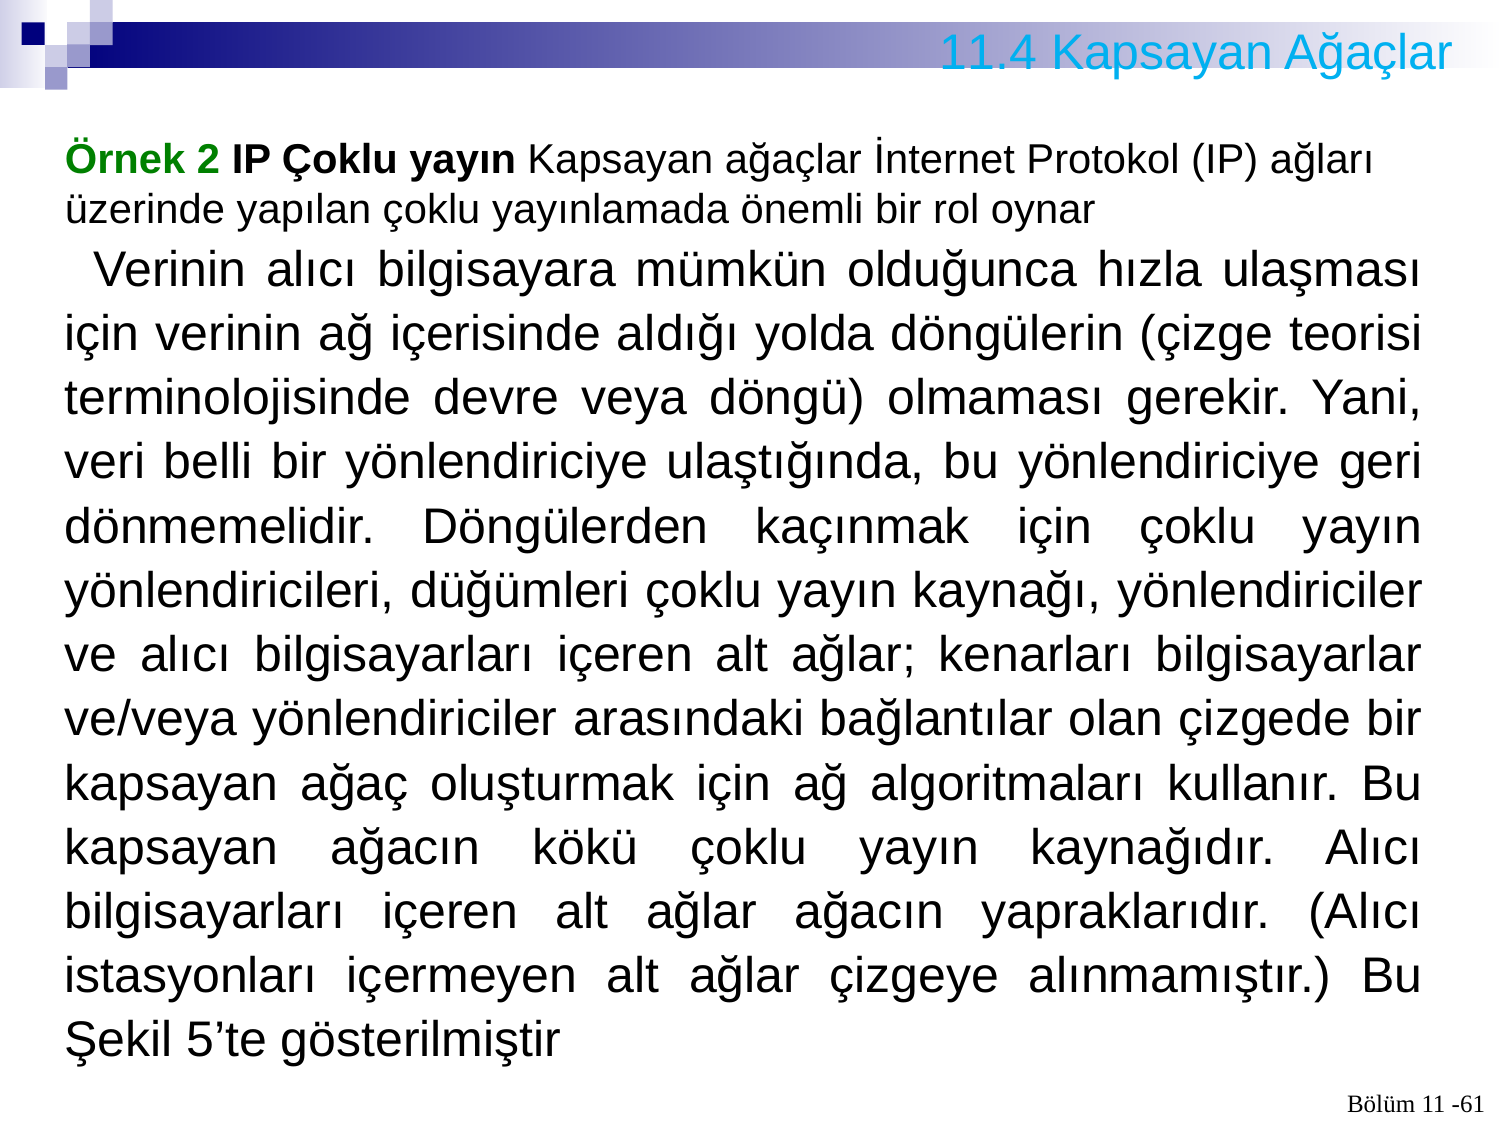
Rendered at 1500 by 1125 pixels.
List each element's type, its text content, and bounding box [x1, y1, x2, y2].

text_box 11.4 Kapsayan Ağaçlar [924, 11, 1497, 73]
text_box Verinin alıcı bilgisayara mümkün olduğunca hızla ulaşması için verinin ağ içerisinde al­dığı yolda döngülerin (çizge teorisi terminolojisinde devre veya döngü) olmaması gerekir. Yani, veri belli bir yönlendiriciye ulaştığında, bu yönlendiriciye geri dönmemelidir. Döngülerden kaçınmak için çoklu yayın yönlendiricileri, düğümleri çoklu yayın kaynağı, yön­lendiriciler ve alıcı bilgisayarları içeren alt ağlar; kenarları bilgisayarlar ve/veya yönlendiriciler arasındaki bağlantılar olan çizgede bir kapsayan ağaç oluşturmak için ağ algoritmaları kullanır. Bu kapsayan ağacın kökü çoklu yayın kaynağıdır. Alıcı bilgisayarları içeren alt ağlar ağacın yapraklarıdır. (Alıcı istasyonları içermeyen alt ağlar çizgeye alınmamıştır.) Bu Şekil 5’te gösterilmiştir [50, 224, 1438, 1074]
text_box Örnek 2 IP Çoklu yayın Kapsayan ağaçlar İnternet Protokol (IP) ağları üzerinde yapılan çoklu ya­yınlamada önemli bir rol oynar [50, 124, 1500, 240]
slide_number Bölüm 11 -61 [1149, 1049, 1500, 1125]
